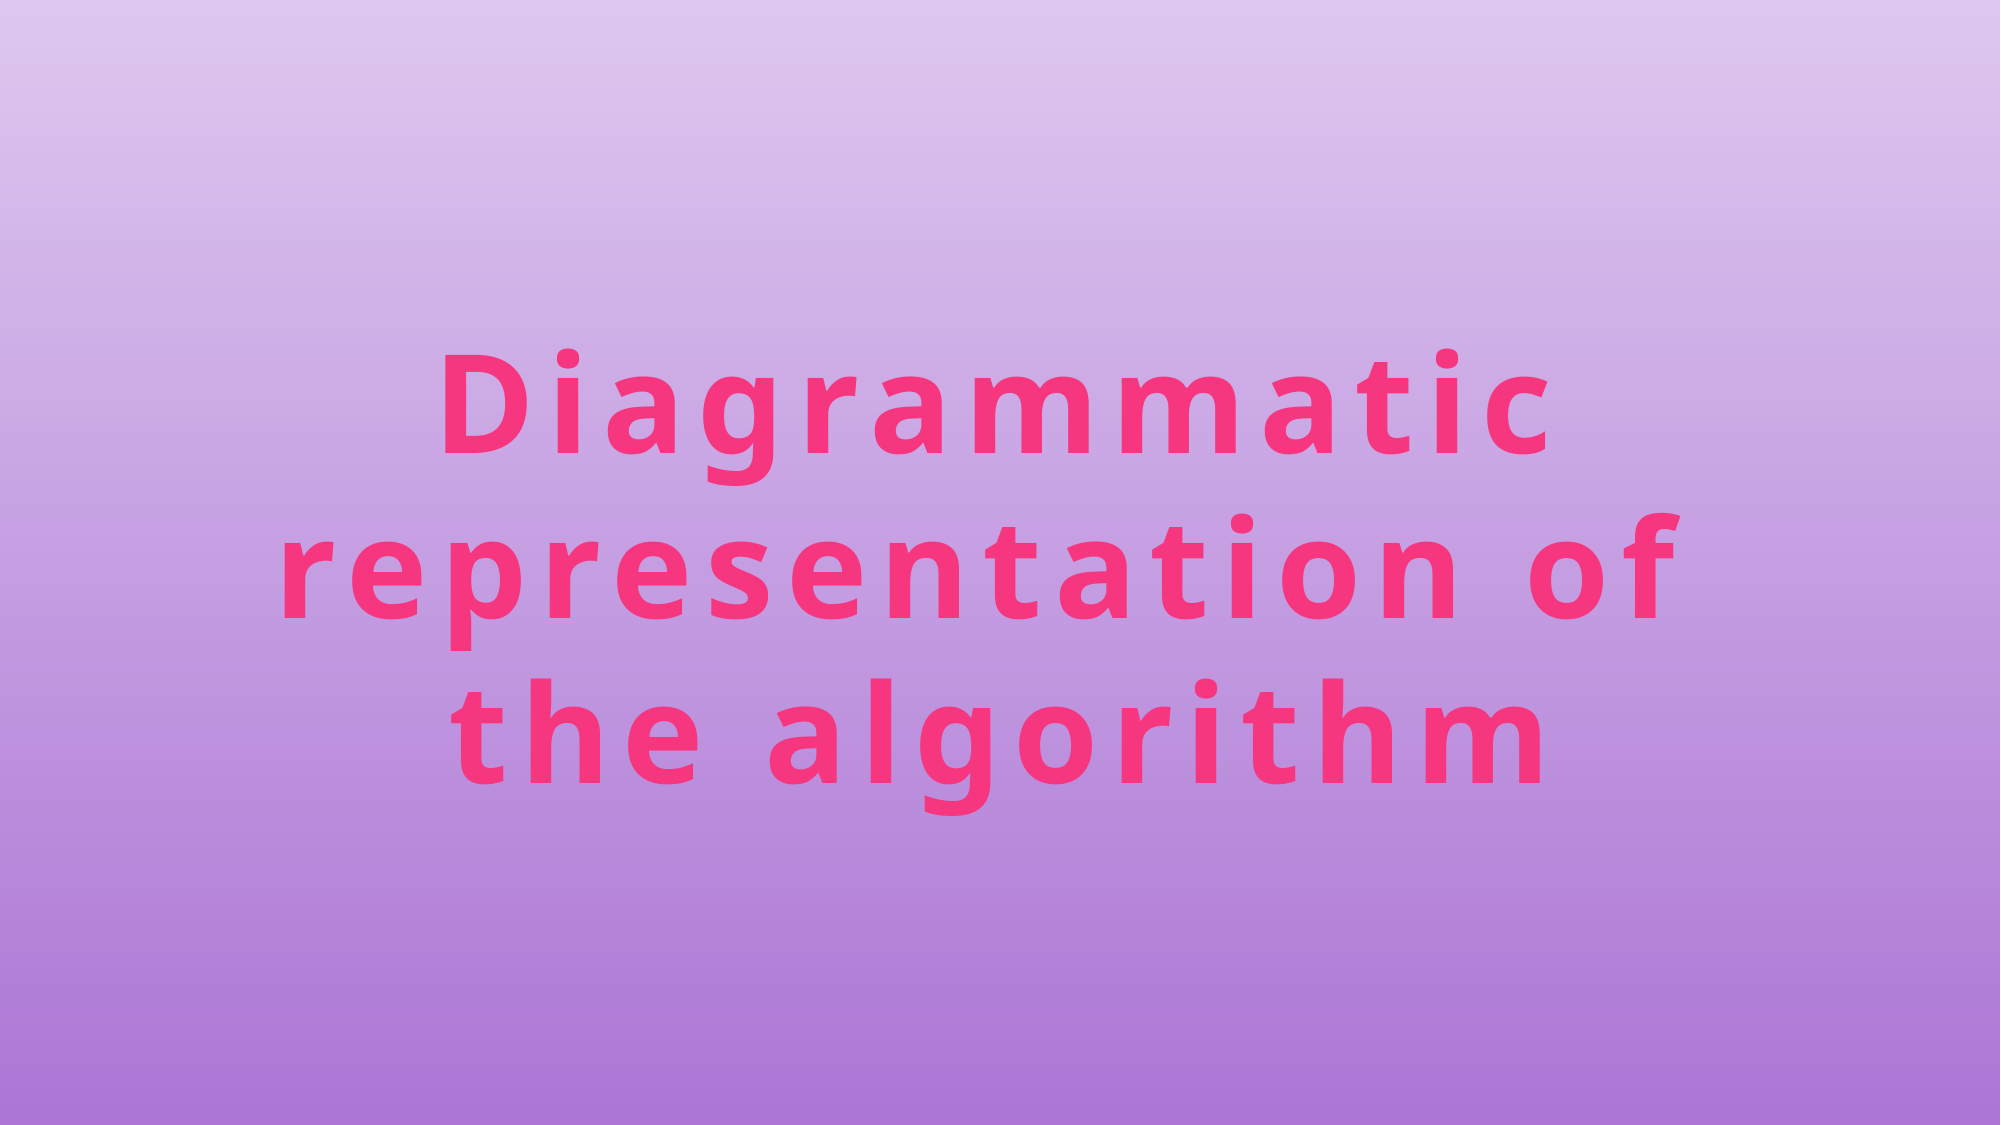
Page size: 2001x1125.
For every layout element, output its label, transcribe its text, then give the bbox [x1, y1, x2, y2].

text_box Diagrammatic representation of the algorithm [20, 308, 1980, 819]
